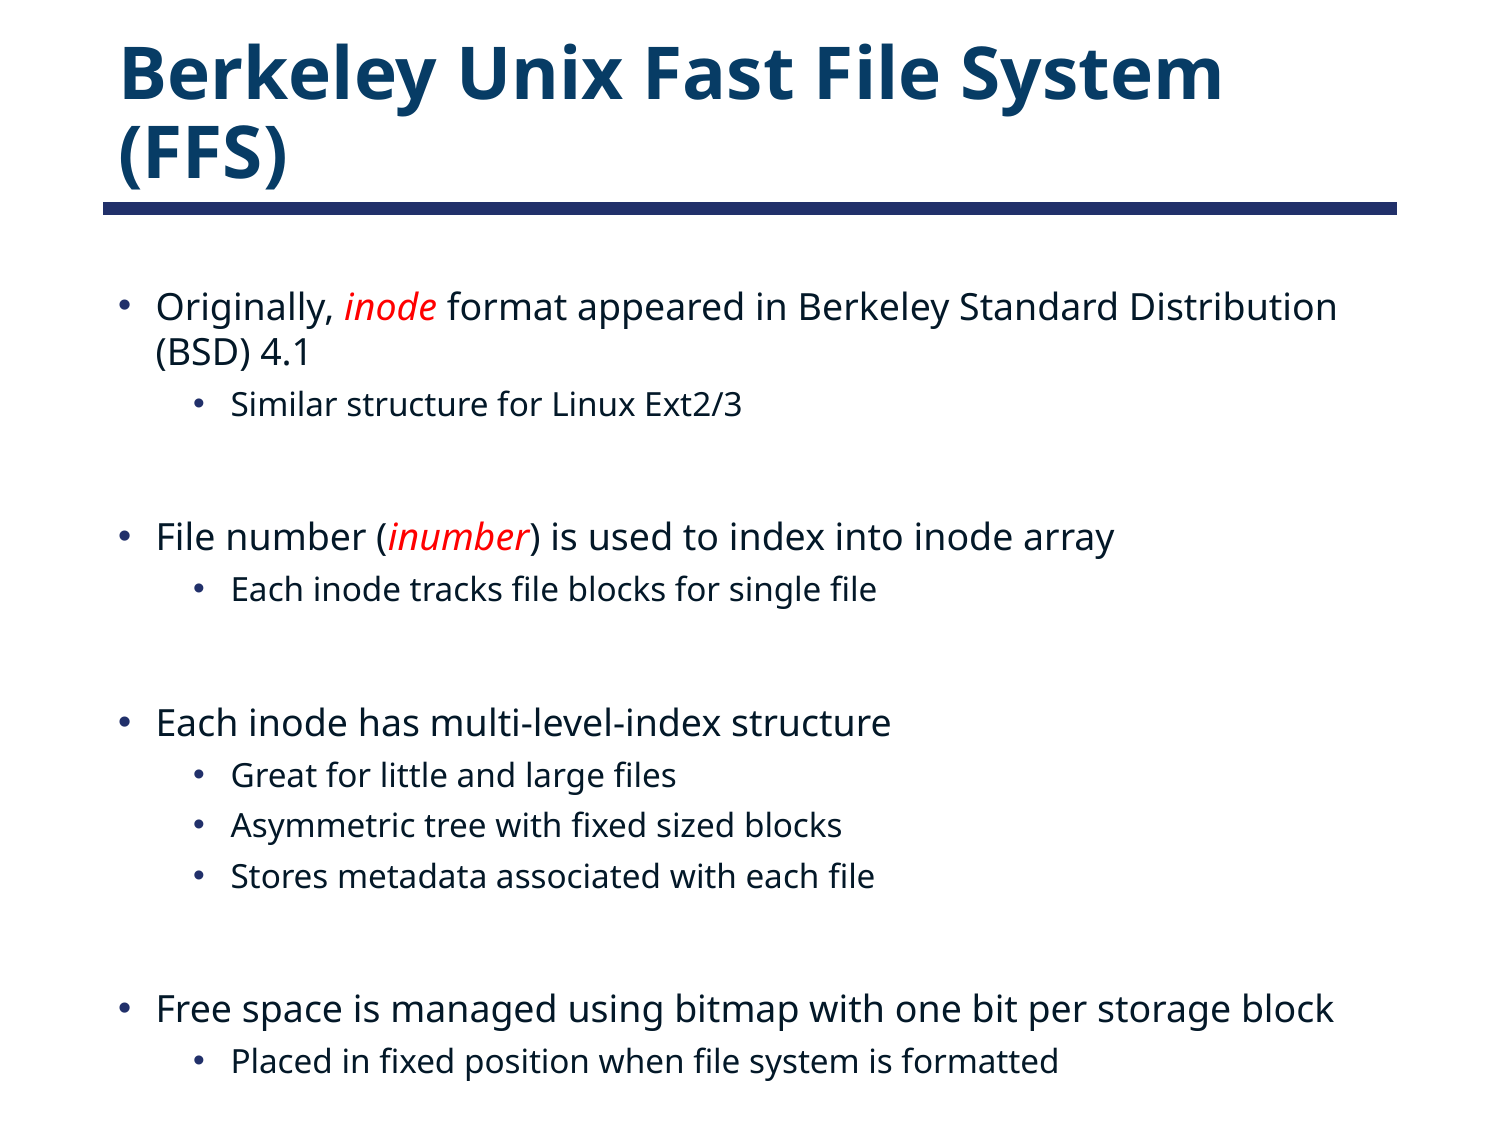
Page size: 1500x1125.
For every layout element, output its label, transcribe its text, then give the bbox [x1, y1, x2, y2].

title Berkeley Unix Fast File System (FFS) [103, 34, 1397, 197]
list Originally, inode format appeared in Berkeley Standard Distribution (BSD) 4.1 Similar structure for Linux Ext2/3 File number (inumber) is used to index into inode array Each inode tracks file blocks for single file Each inode has multi-level-index structure Great for little and large files Asymmetric tree with fixed sized blocks Stores metadata associated with each file Free space is managed using bitmap with one bit per storage block Placed in fixed position when file system is formatted [103, 275, 1397, 1091]
